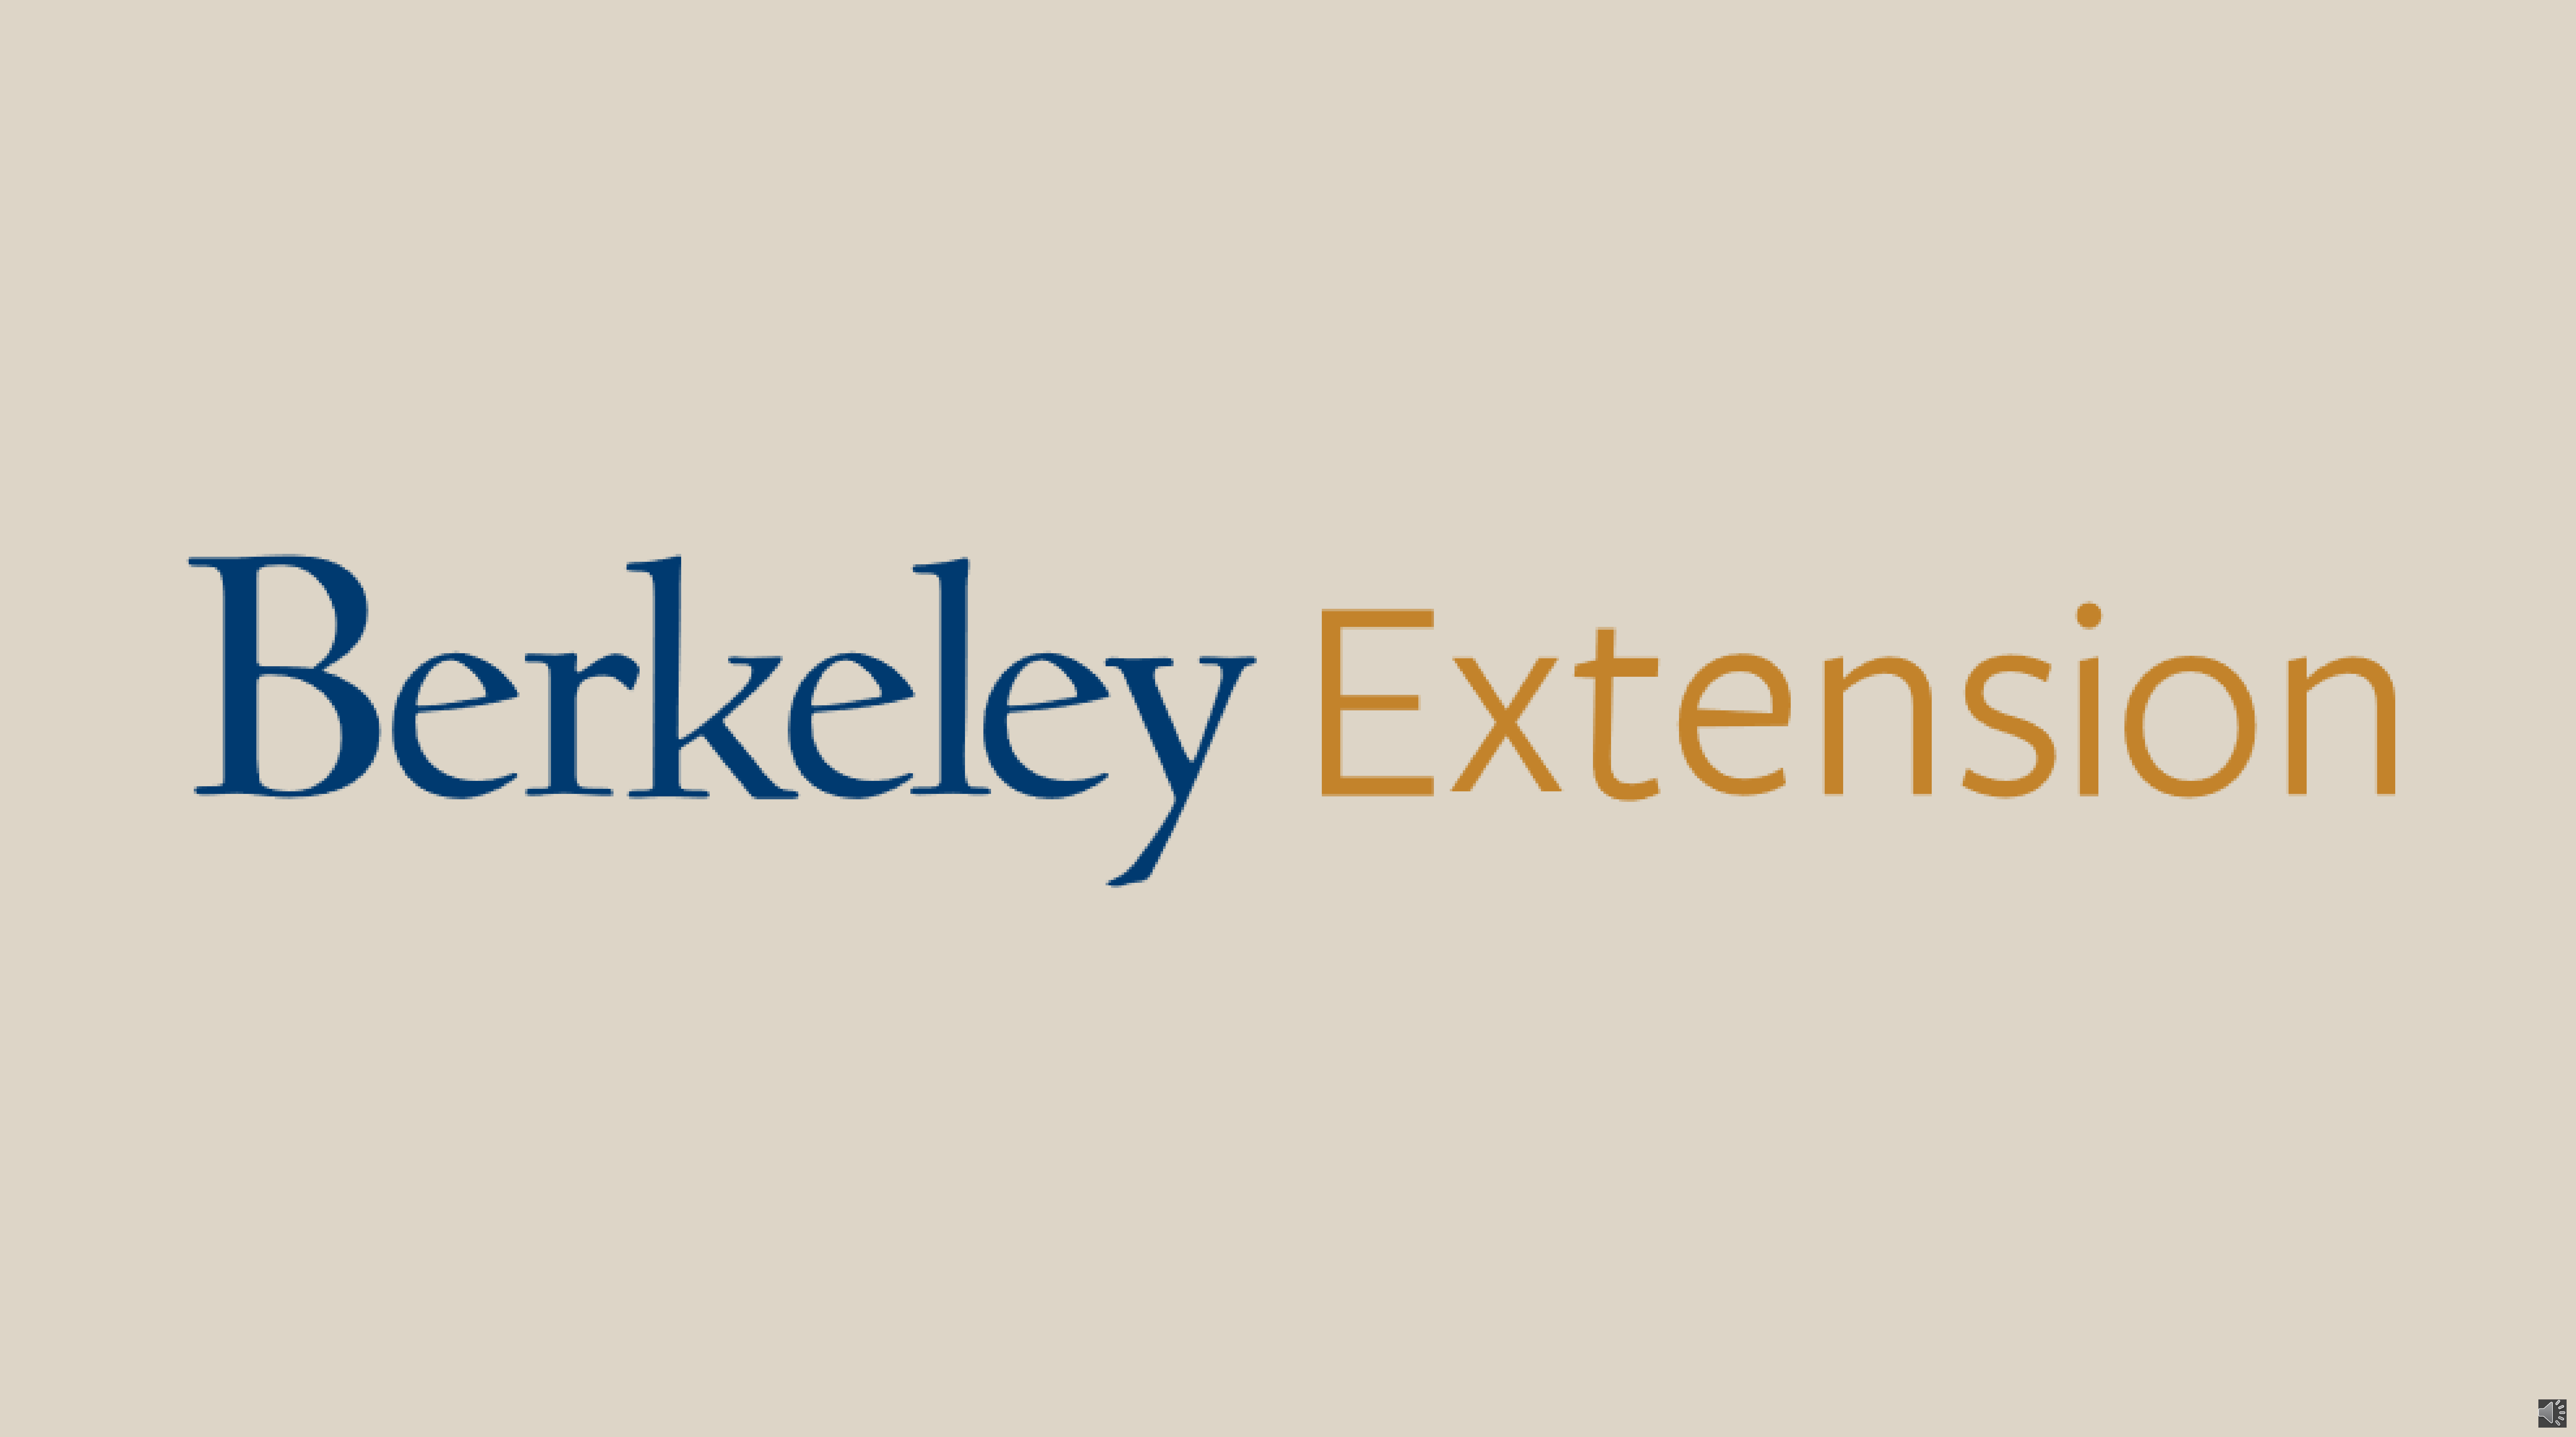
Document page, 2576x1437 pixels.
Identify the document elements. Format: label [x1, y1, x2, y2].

picture [2538, 1399, 2567, 1428]
picture [118, 531, 2463, 906]
